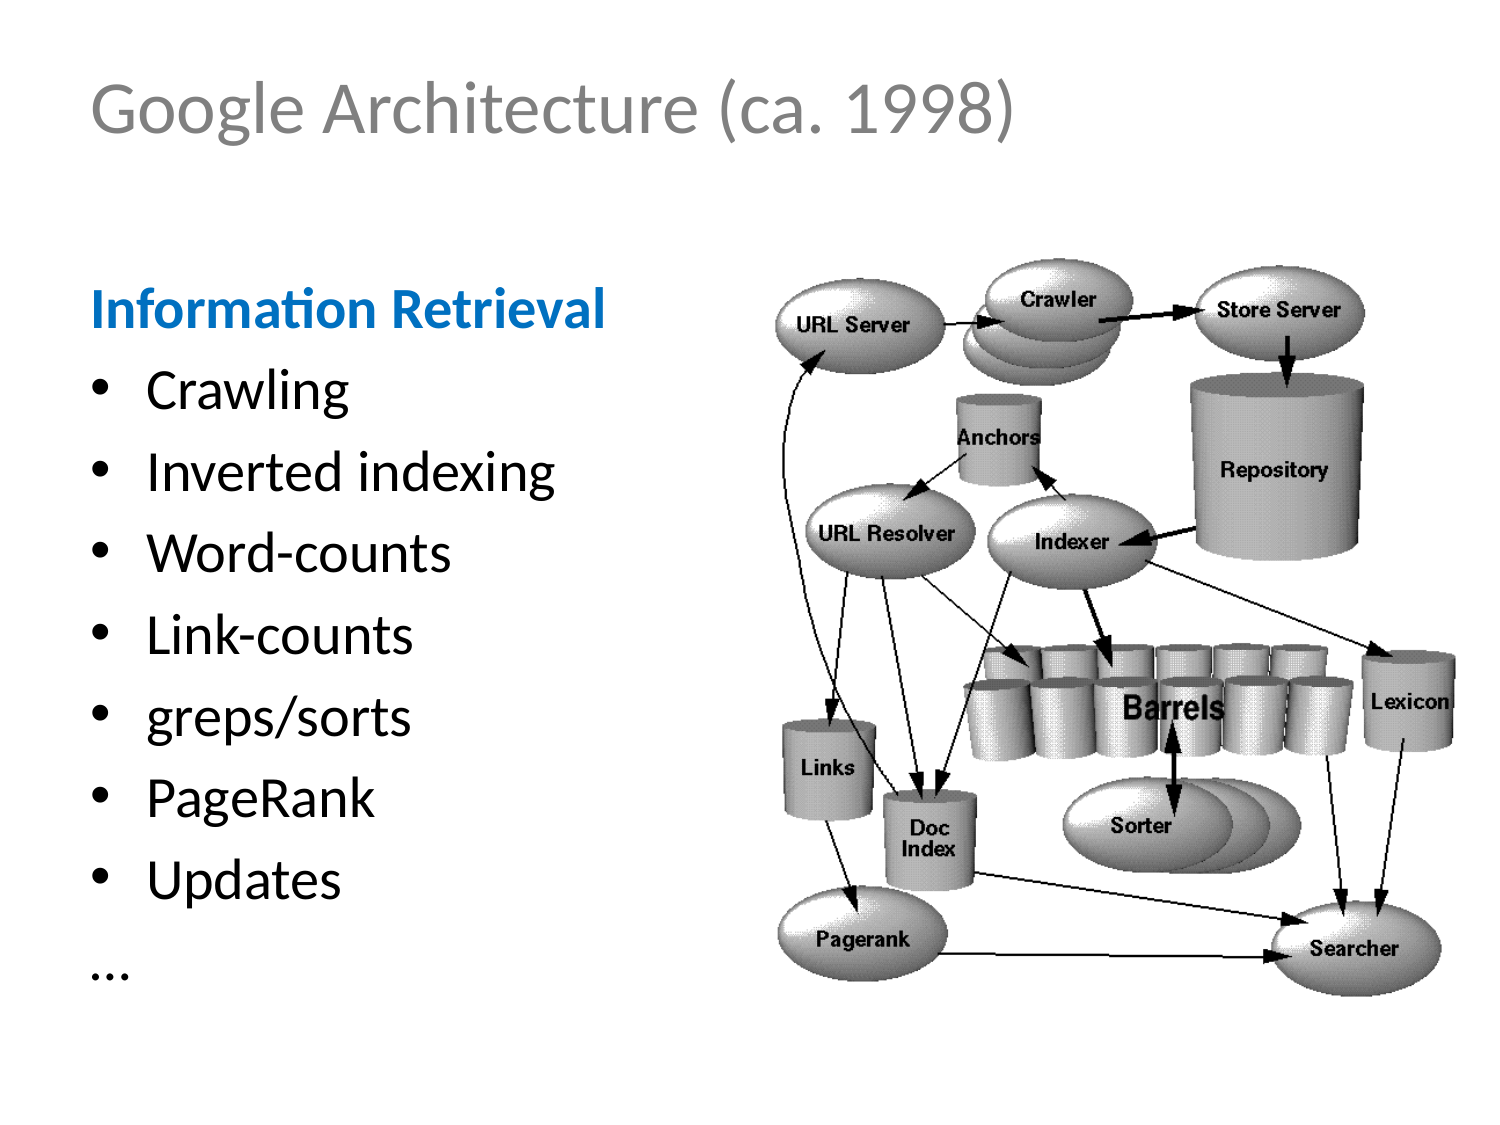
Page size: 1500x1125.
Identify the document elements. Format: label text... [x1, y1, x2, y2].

title Google Architecture (ca. 1998) [75, 45, 1425, 163]
picture [772, 249, 1466, 1022]
list Information Retrieval Crawling Inverted indexing Word-counts Link-counts greps/sorts PageRank Updates … [75, 262, 738, 1005]
